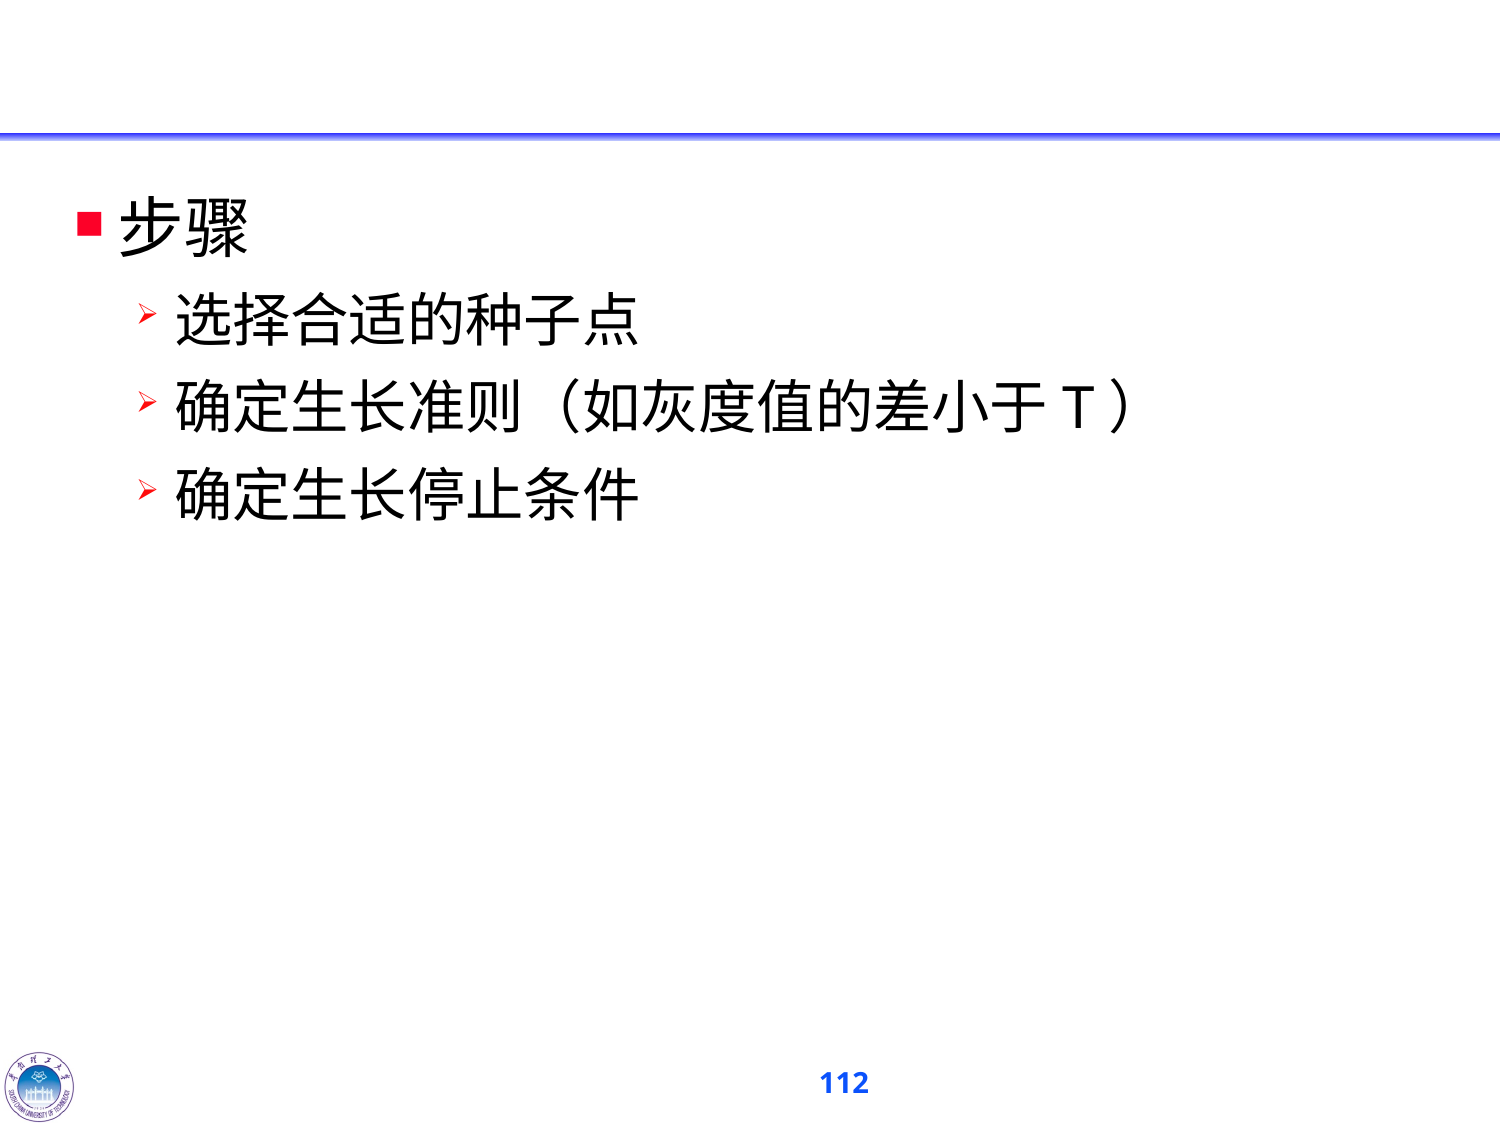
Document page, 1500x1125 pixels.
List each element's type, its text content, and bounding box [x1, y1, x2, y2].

list 步骤 选择合适的种子点 确定生长准则（如灰度值的差小于T） 确定生长停止条件 [64, 177, 1442, 1047]
picture [3, 1051, 75, 1123]
